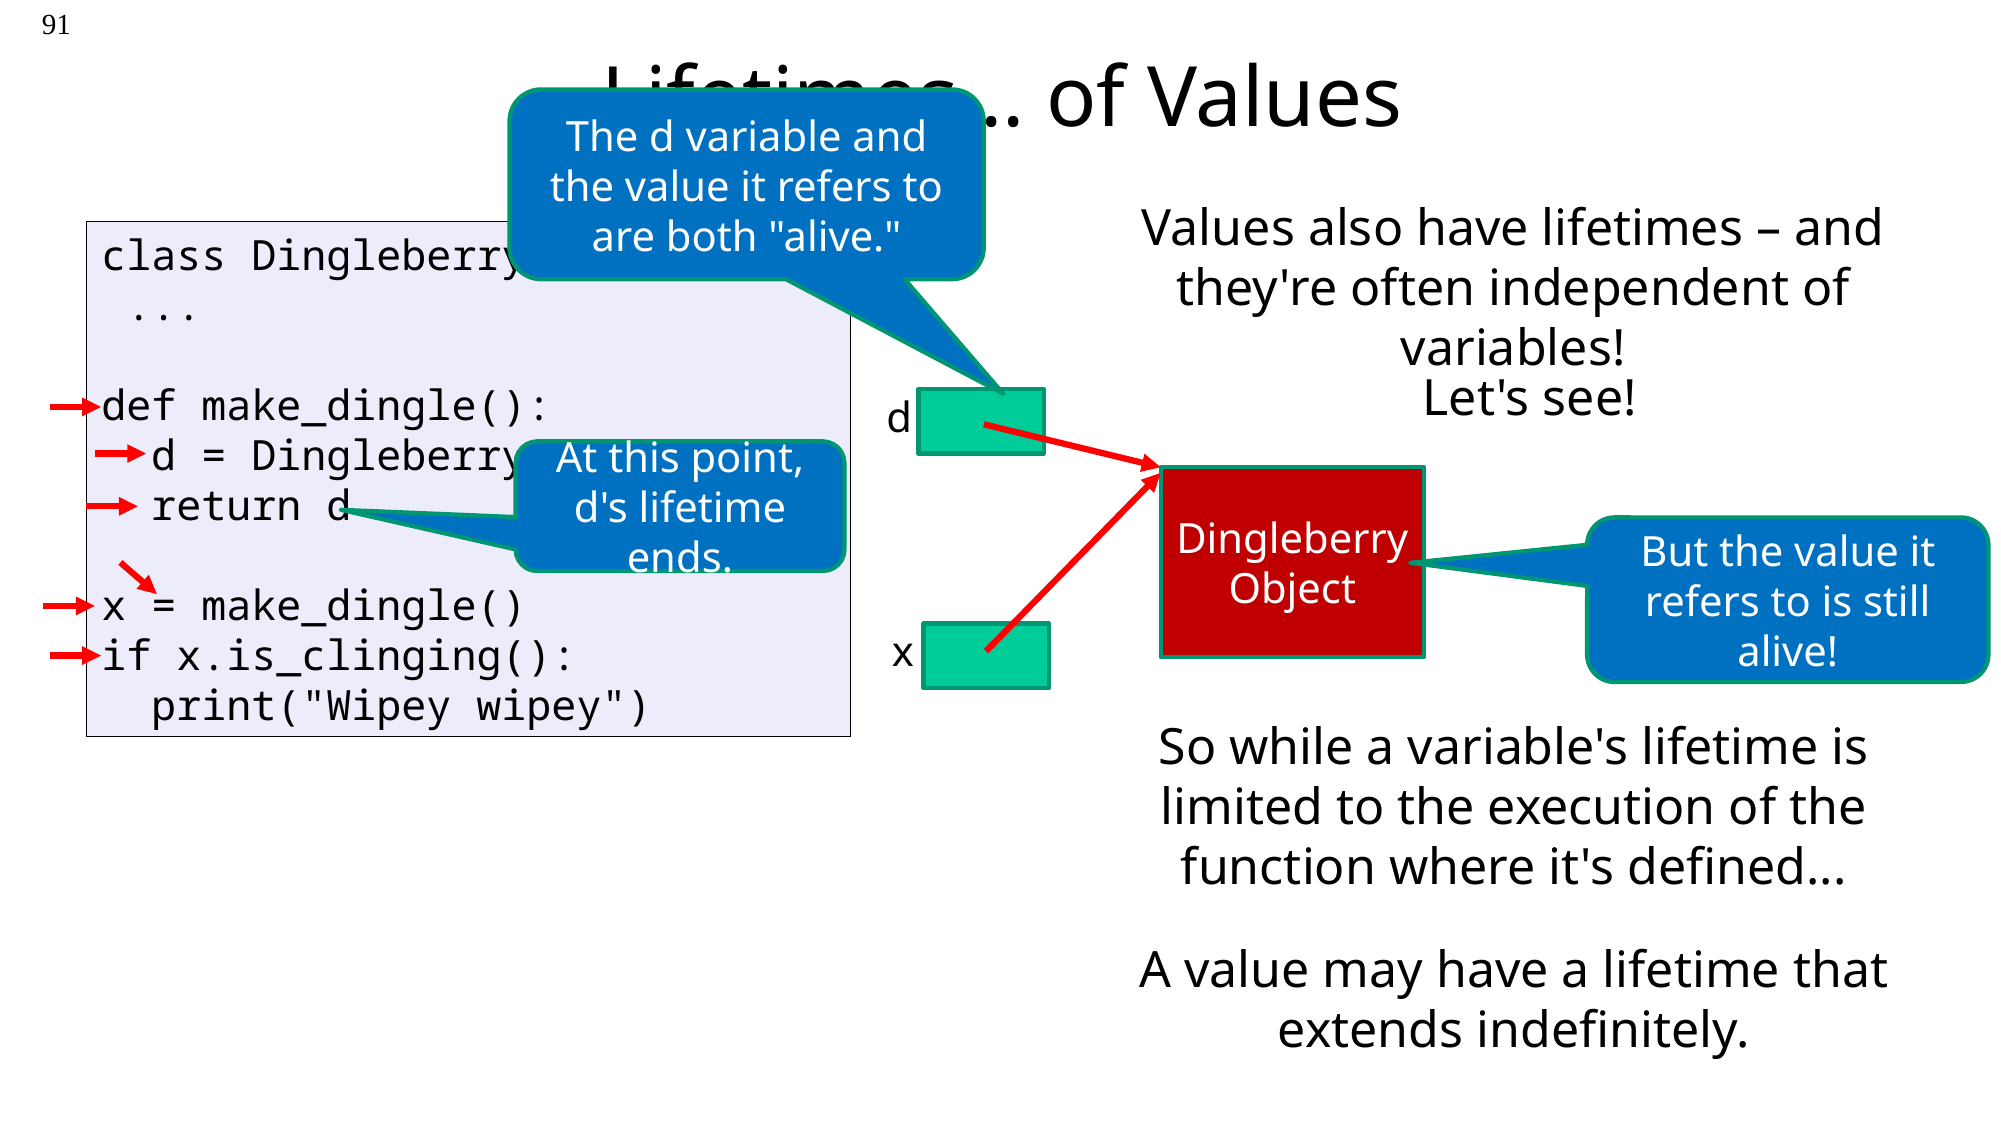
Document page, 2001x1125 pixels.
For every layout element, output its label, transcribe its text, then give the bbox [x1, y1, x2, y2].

text_box So while a variable's lifetime is limited to the execution of the function where it's defined... [1114, 706, 1914, 902]
text_box Values also have lifetimes – and they're often independent of variables! [1048, 187, 1978, 383]
text_box class Dingleberry: ... def make_dingle(): d = Dingleberry() return d x = make_dingle() if x.is_clinging(): print("Wipey wipey") [86, 221, 851, 737]
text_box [983, 424, 1161, 468]
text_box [120, 562, 158, 595]
text_box A value may have a lifetime that extends indefinitely. [1114, 930, 1914, 1066]
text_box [985, 472, 1161, 652]
text_box At this point, d's lifetime ends. [338, 439, 847, 574]
text_box Let's see! [1130, 357, 1930, 433]
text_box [872, 382, 1044, 454]
text_box The d variable and the value it refers to are both "alive." [507, 87, 996, 381]
slide_number 91 [0, 0, 87, 73]
text_box Lifetimes... of Values [333, 0, 1694, 187]
text_box But the value it refers to is still alive! [1408, 515, 1991, 685]
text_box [877, 617, 1050, 689]
text_box Dingleberry Object [1159, 465, 1426, 659]
